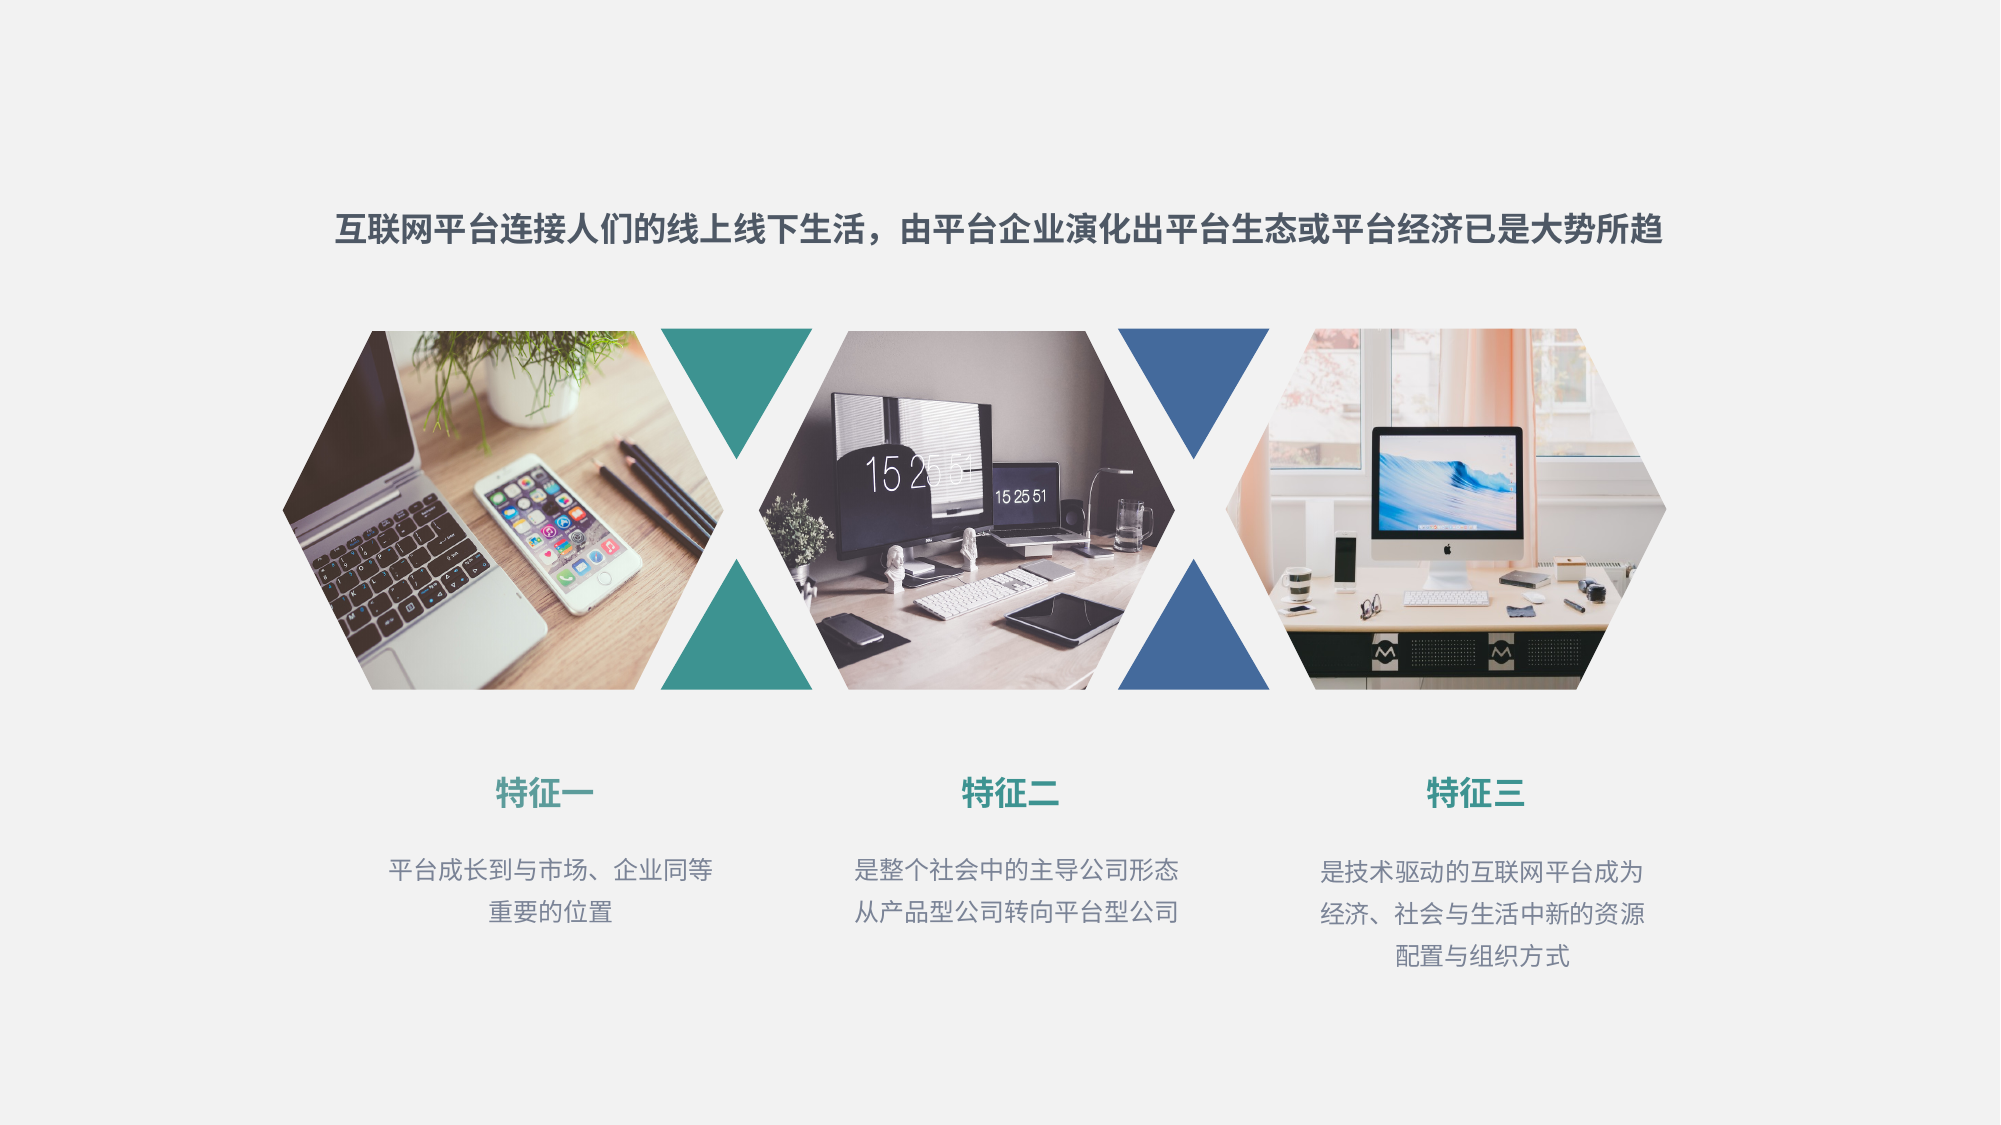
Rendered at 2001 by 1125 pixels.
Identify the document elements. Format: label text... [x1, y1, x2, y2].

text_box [366, 764, 735, 972]
text_box [658, 327, 815, 462]
text_box [1116, 556, 1272, 691]
picture [758, 331, 1175, 690]
text_box 互联网平台连接人们的线上线下生活，由平台企业演化出平台生态或平台经济已是大势所趋 [181, 186, 1818, 256]
picture [282, 331, 724, 690]
text_box [1116, 327, 1272, 462]
picture [1225, 328, 1667, 690]
text_box [658, 556, 815, 691]
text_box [1298, 764, 1667, 979]
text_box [832, 764, 1201, 930]
